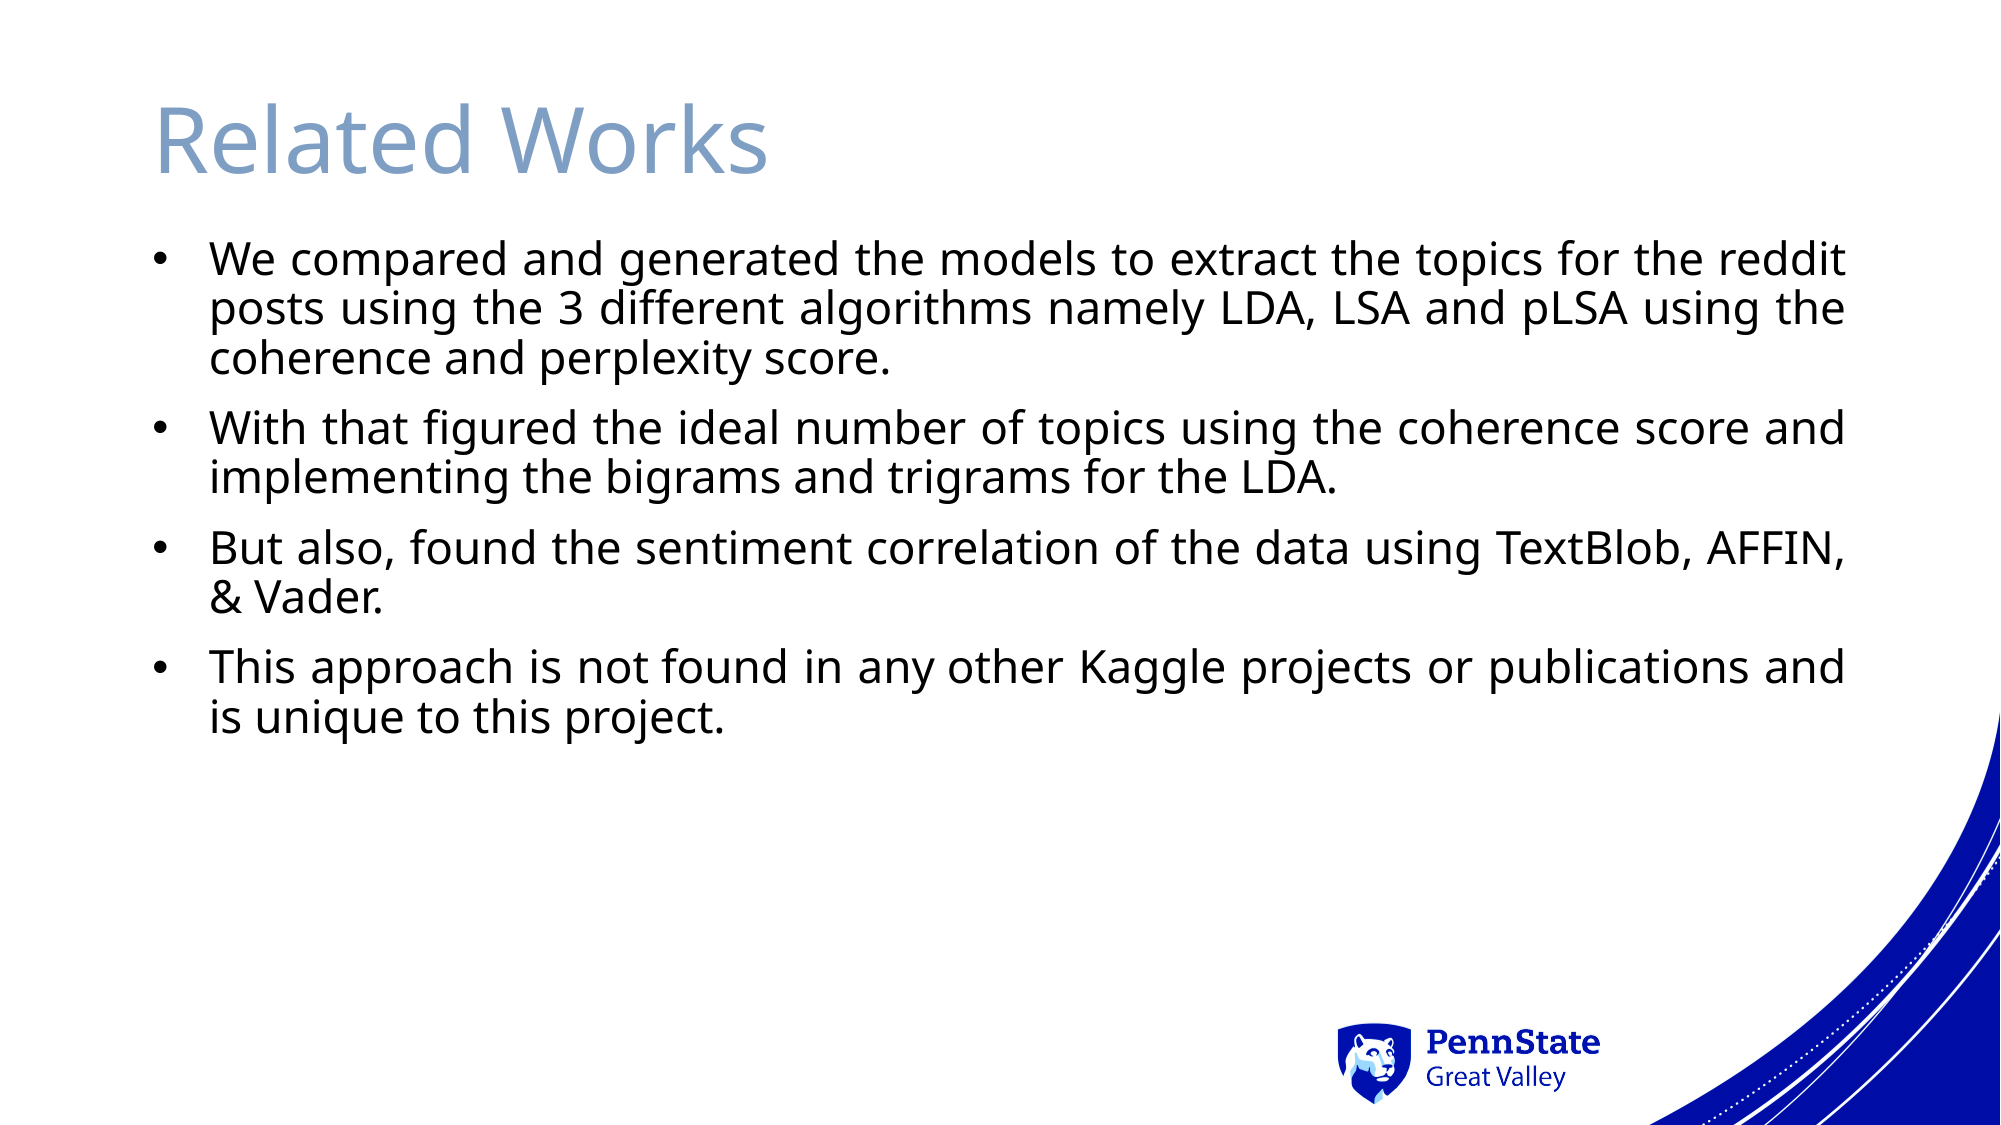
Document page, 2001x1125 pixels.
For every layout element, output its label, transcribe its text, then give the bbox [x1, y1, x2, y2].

picture [0, 0, 2000, 1125]
title Related Works [137, 59, 1863, 228]
list We compared and generated the models to extract the topics for the reddit posts using the 3 different algorithms namely LDA, LSA and pLSA using the coherence and perplexity score. With that figured the ideal number of topics using the coherence score and implementing the bigrams and trigrams for the LDA. But also, found the sentiment correlation of the data using TextBlob, AFFIN, & Vader. This approach is not found in any other Kaggle projects or publications and is unique to this project. [137, 228, 1863, 1014]
